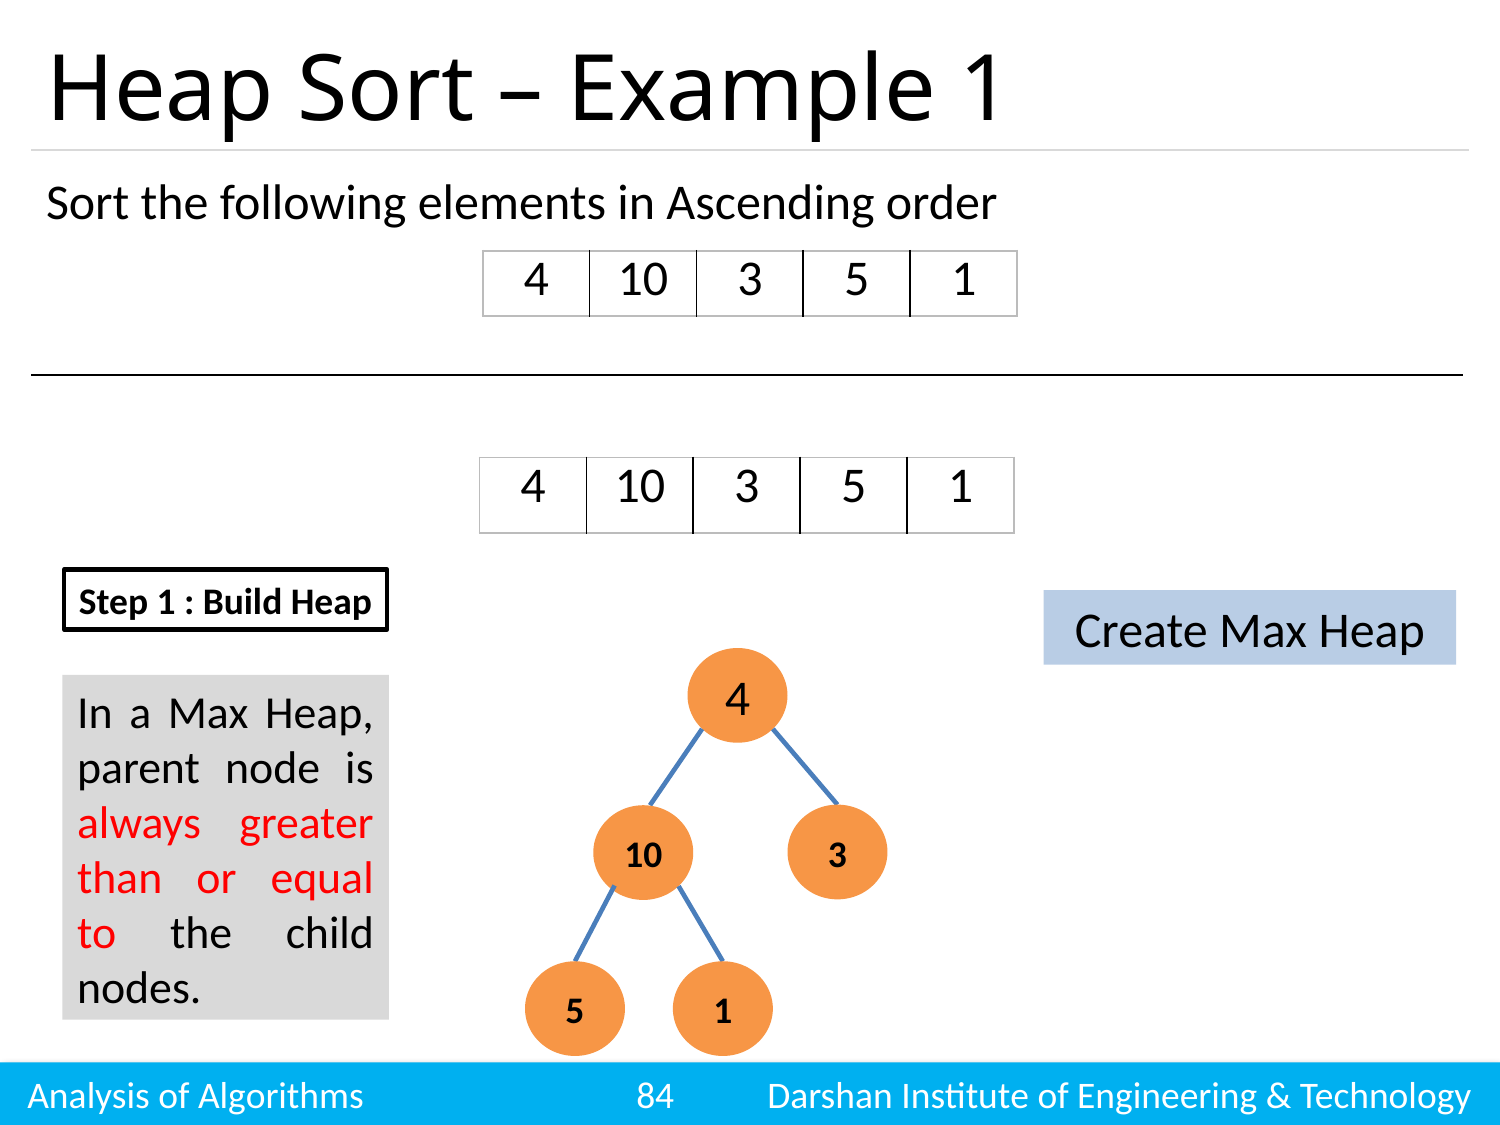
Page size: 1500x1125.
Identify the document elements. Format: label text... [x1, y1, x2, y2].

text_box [649, 728, 703, 806]
table_header 3 [697, 252, 802, 315]
table_header 5 [801, 458, 906, 532]
text_box 3 [785, 802, 890, 902]
text_box Create Max Heap [1043, 590, 1457, 665]
text_box In a Max Heap, parent node is always greater than or equal to the child nodes. [62, 674, 389, 1020]
text_box 5 [522, 959, 628, 1059]
title Heap Sort – Example 1 [31, 17, 1469, 150]
table_header 1 [908, 458, 1013, 532]
table_header 3 [694, 458, 799, 532]
text_box Step 1 : Build Heap [64, 569, 388, 630]
table_header 4 [484, 252, 589, 315]
table_header 1 [911, 252, 1016, 315]
table_header 10 [587, 458, 692, 532]
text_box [574, 885, 615, 962]
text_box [678, 885, 724, 962]
table_header 5 [804, 252, 909, 315]
text_box Sort the following elements in Ascending order [31, 162, 1044, 238]
text_box 4 [685, 645, 790, 745]
text_box 1 [670, 959, 775, 1059]
table_header 10 [590, 252, 696, 315]
text_box 10 [591, 803, 696, 903]
table_header 4 [480, 458, 586, 532]
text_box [772, 728, 838, 805]
